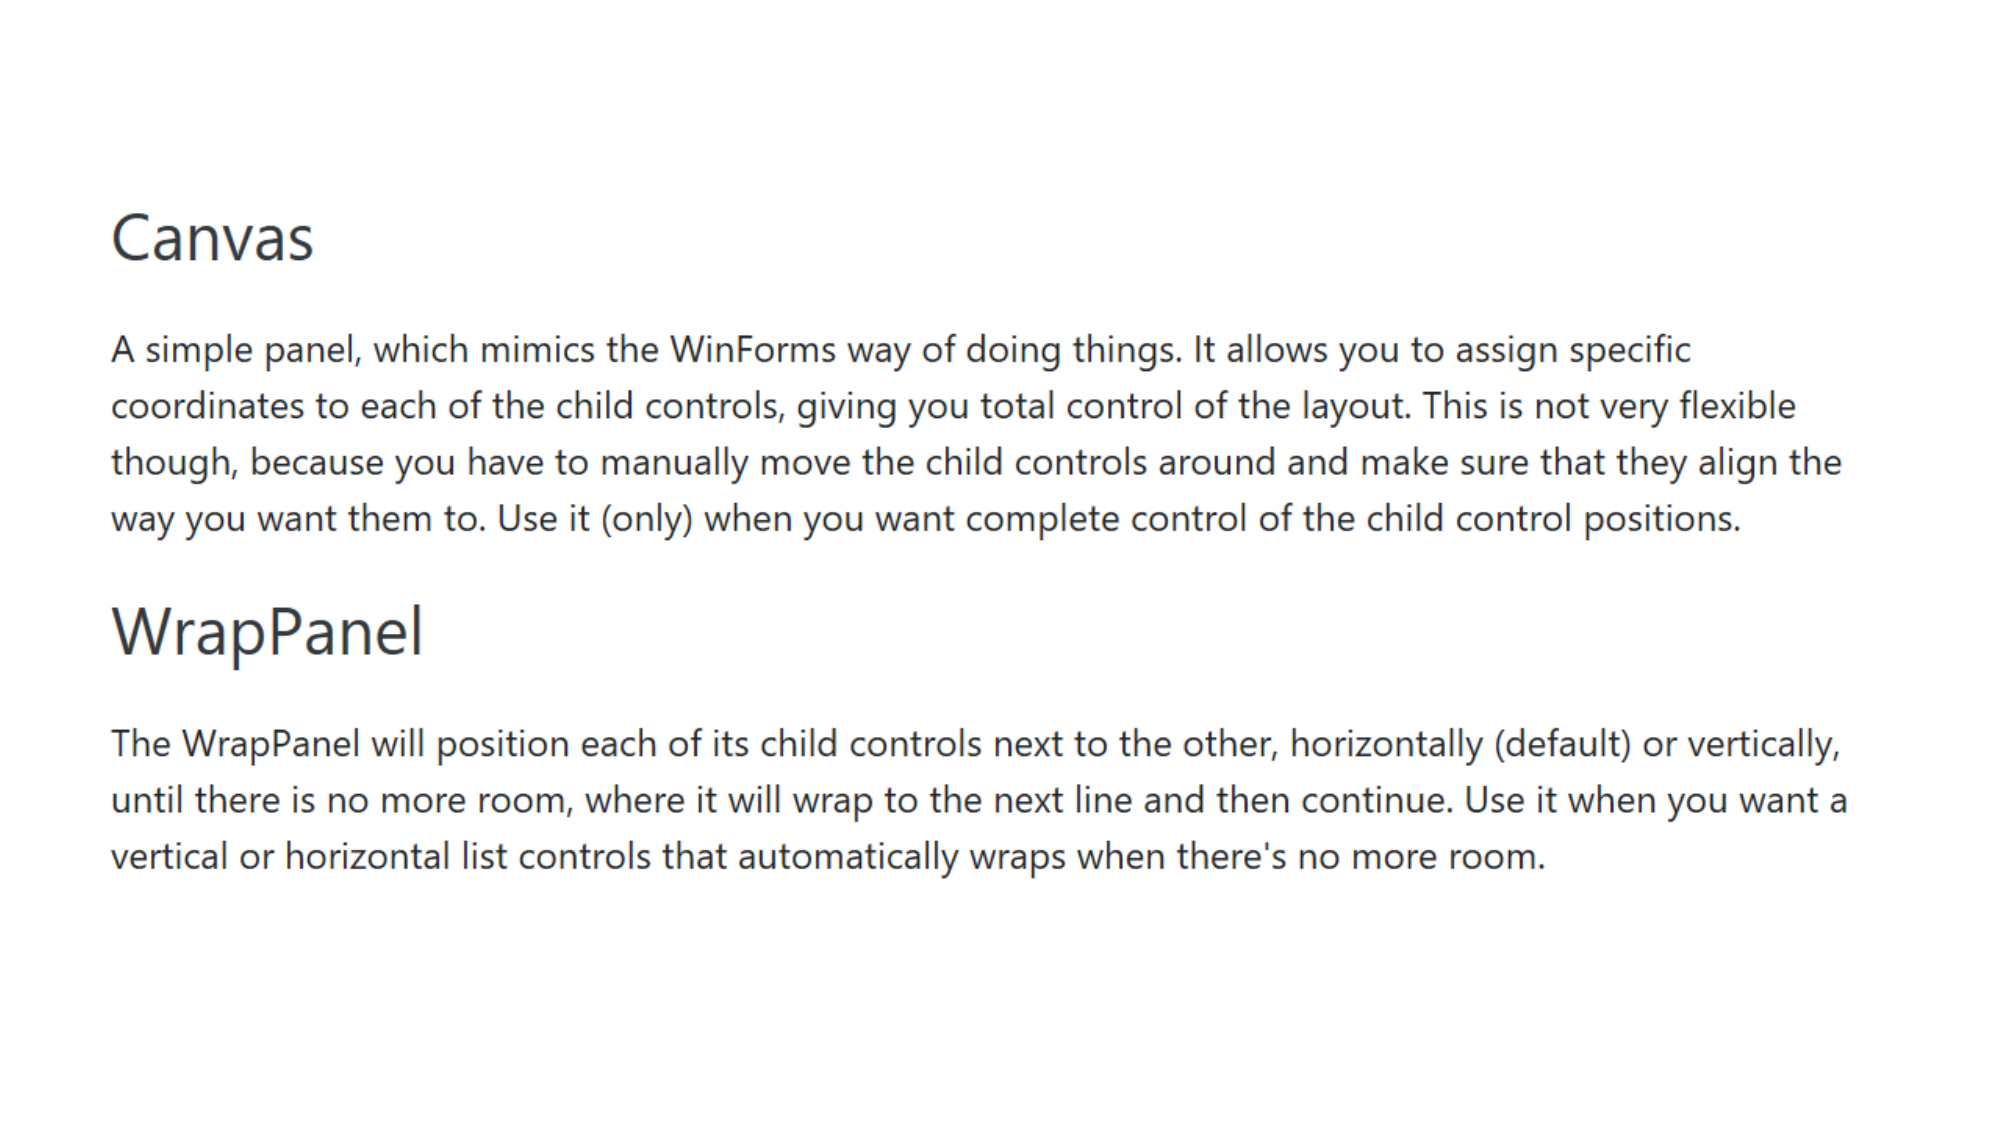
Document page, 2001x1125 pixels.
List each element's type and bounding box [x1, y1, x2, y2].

picture [75, 198, 1925, 927]
